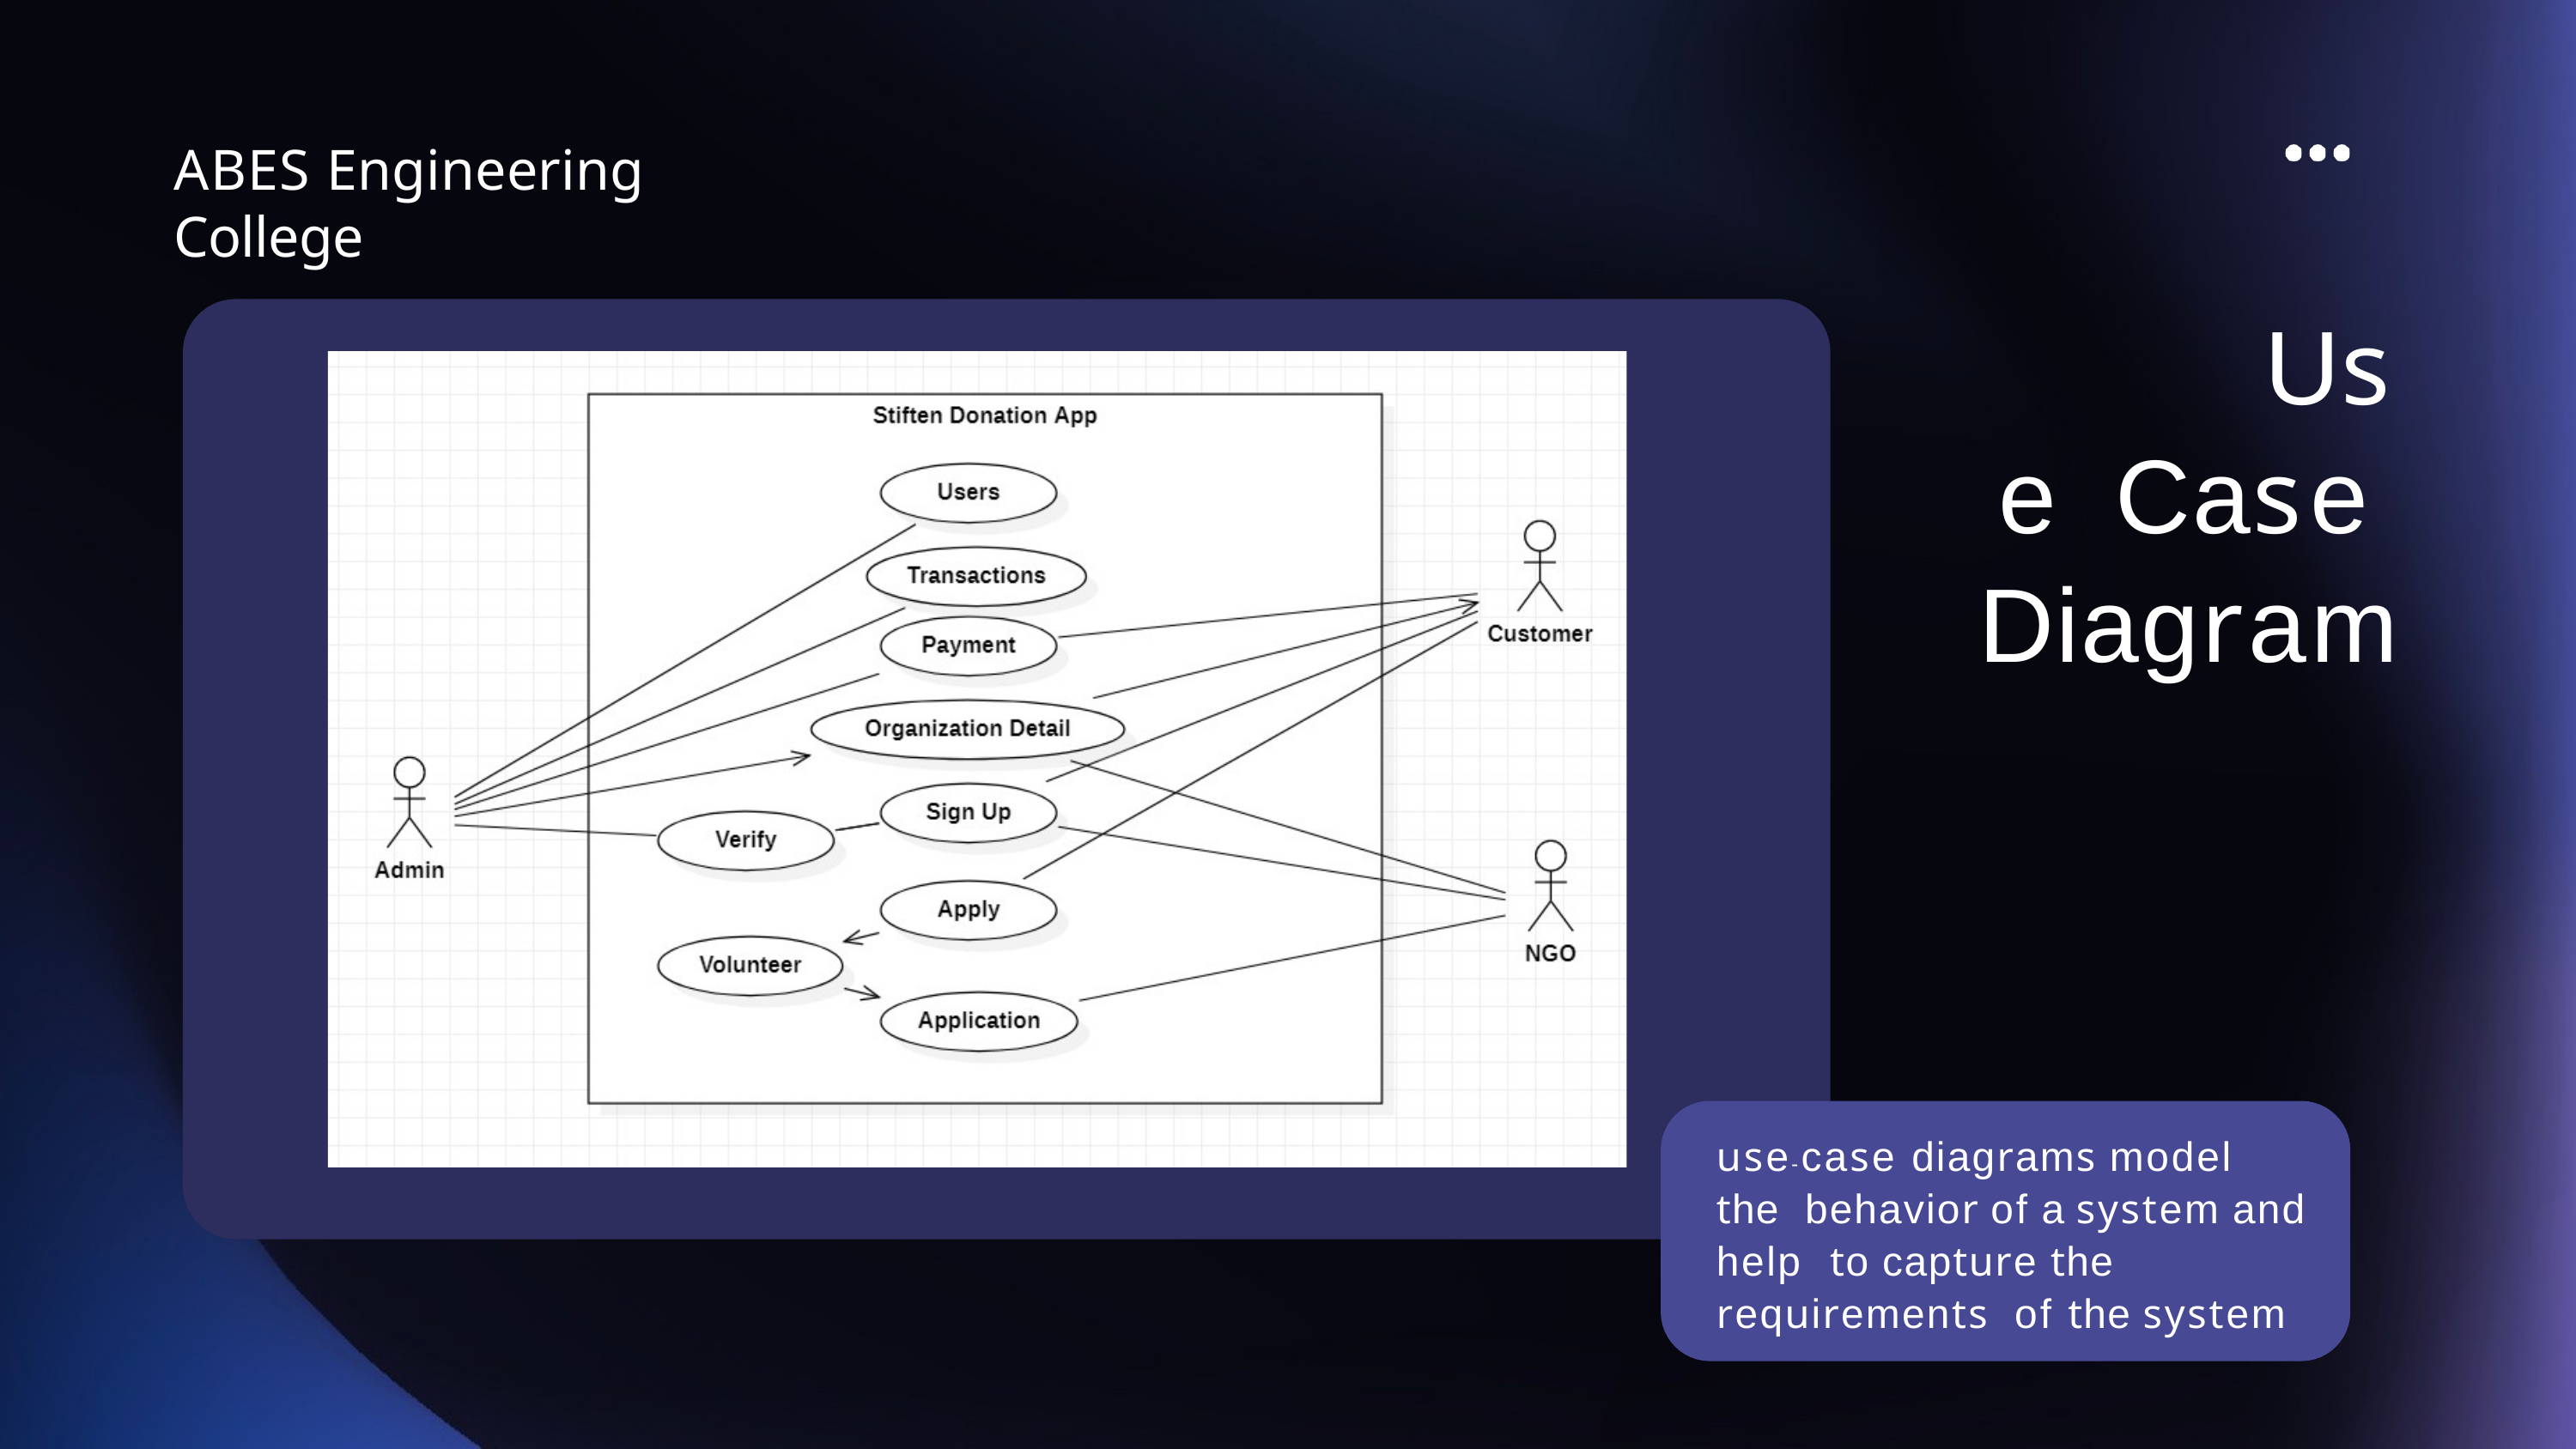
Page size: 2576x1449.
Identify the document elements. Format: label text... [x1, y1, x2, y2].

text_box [182, 299, 2351, 1361]
title ABES Engineering College [172, 133, 804, 377]
text_box Use Case Diagram [1973, 293, 2399, 683]
text_box [2309, 144, 2326, 161]
picture [0, 0, 2576, 1449]
text_box [2333, 144, 2350, 161]
text_box [2285, 144, 2302, 161]
